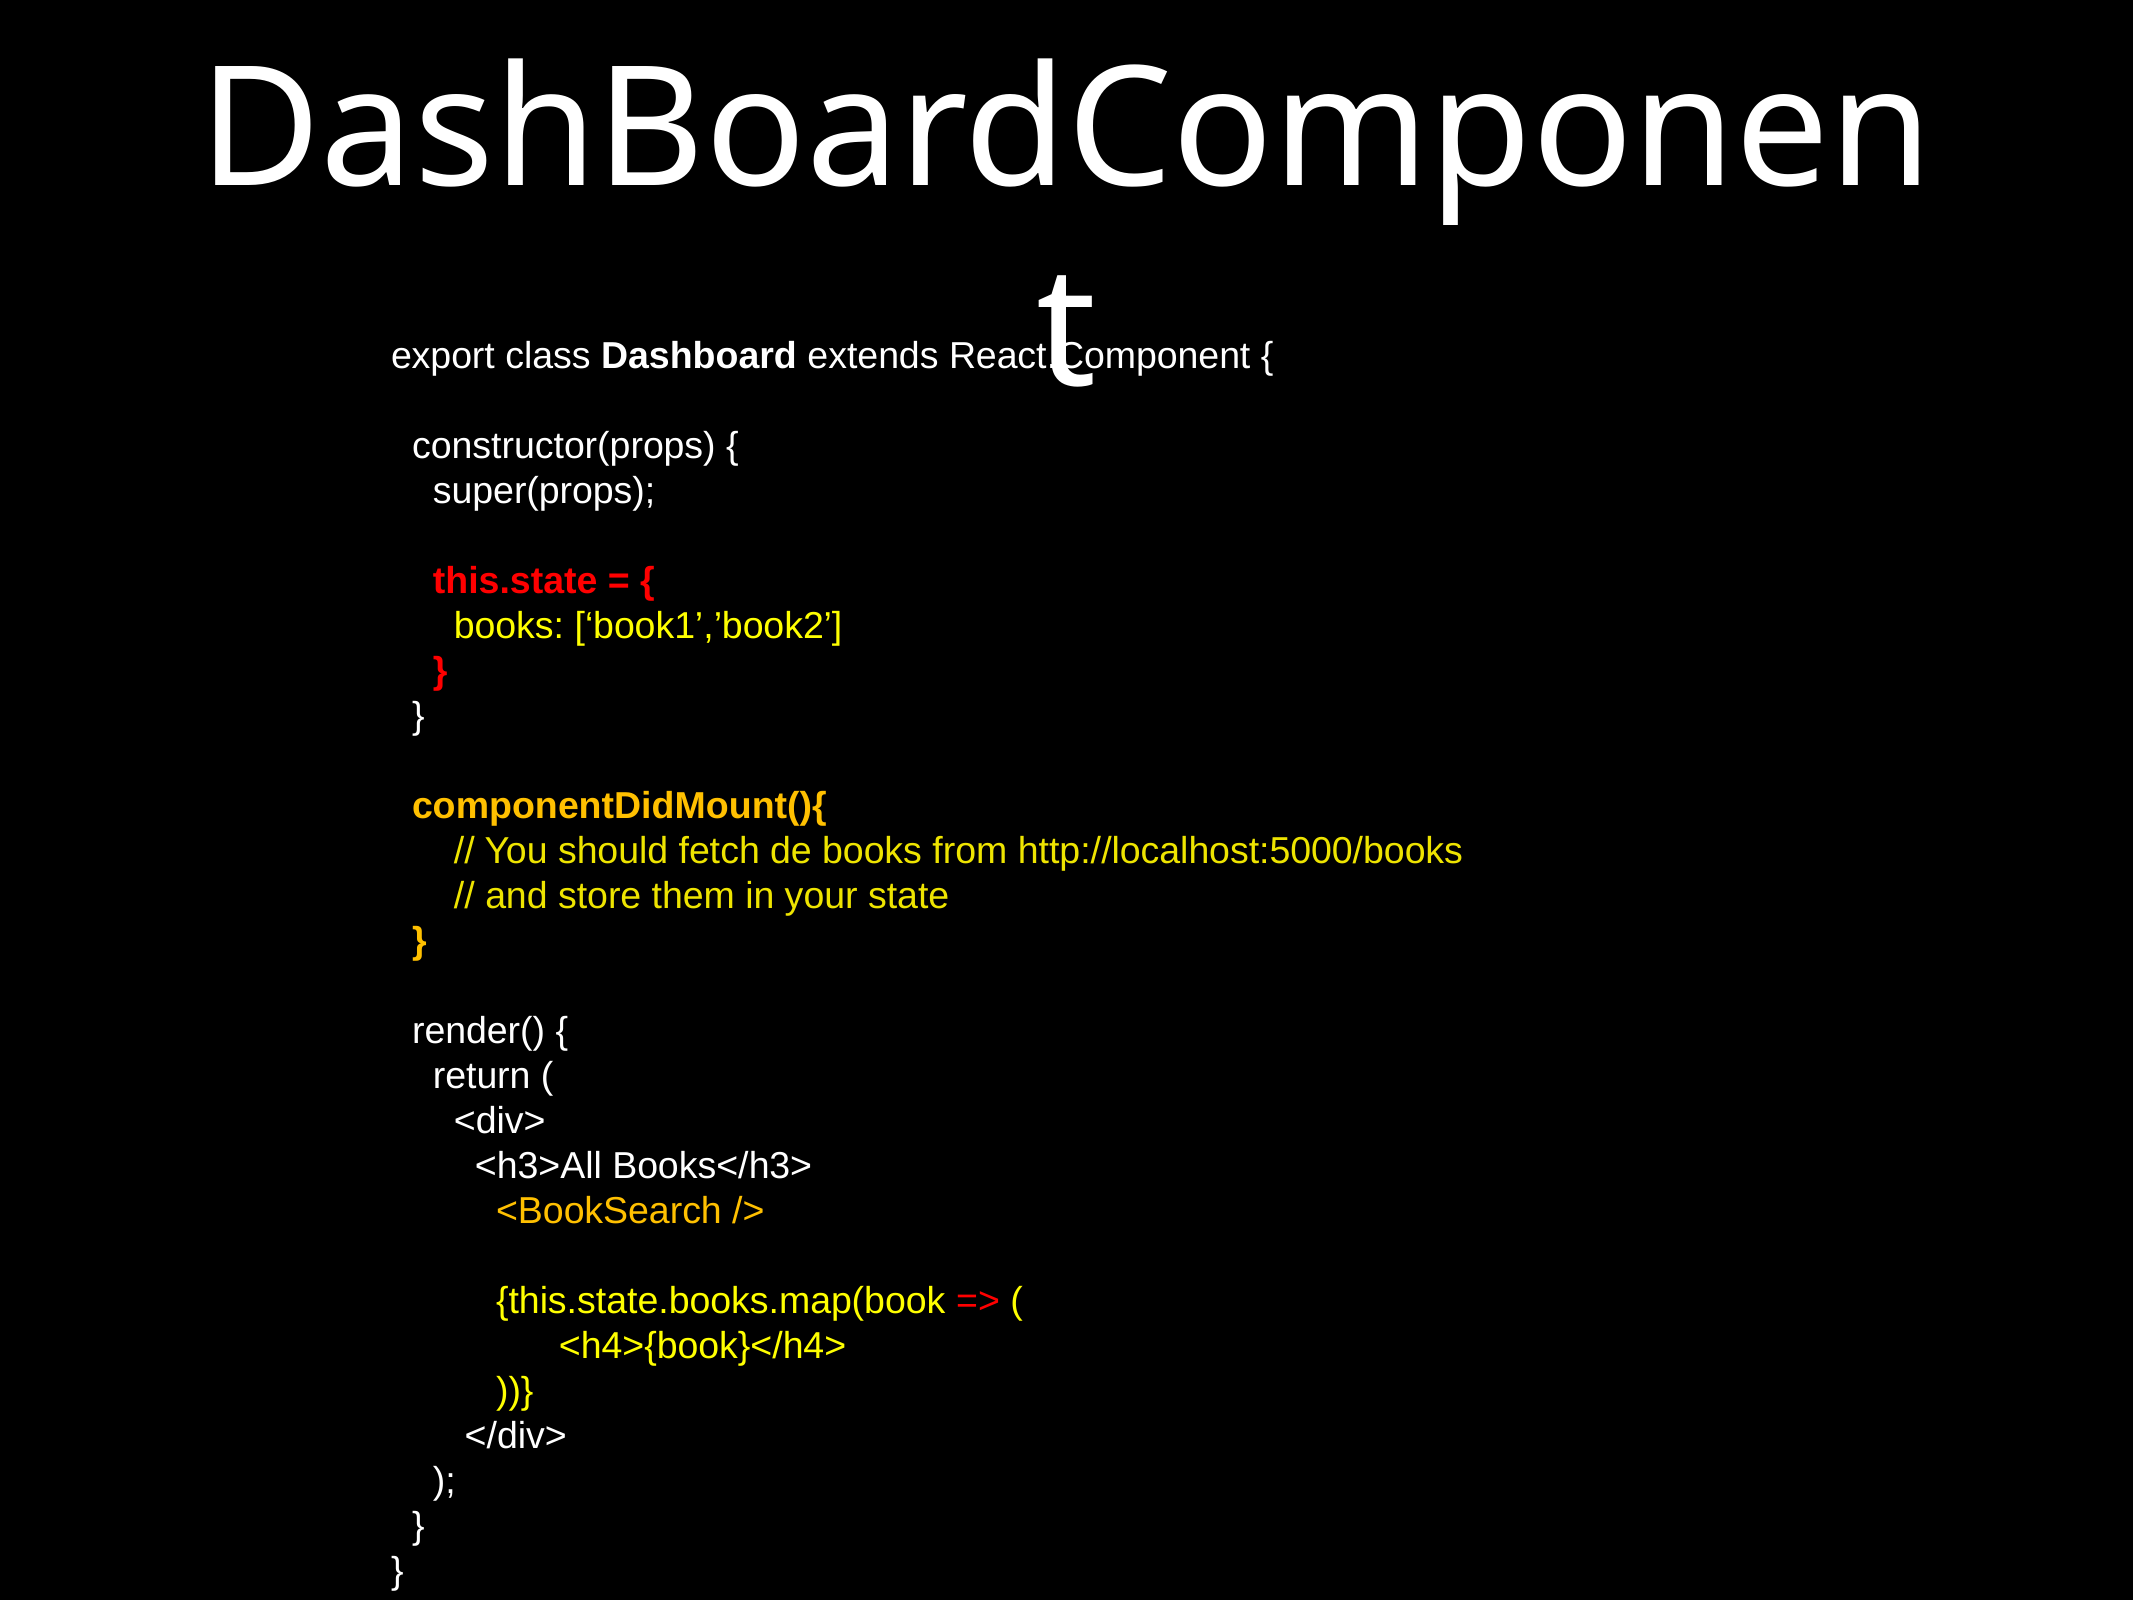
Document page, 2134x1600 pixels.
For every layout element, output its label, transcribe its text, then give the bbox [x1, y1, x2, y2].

title DashBoardComponent [156, 41, 1978, 396]
text_box export class Dashboard extends React.Component { constructor(props) { super(props); this.state = { books: [‘book1’,’book2’] } } componentDidMount(){ // You should fetch de books from http://localhost:5000/books // and store them in your state } render() { return ( <div> <h3>All Books</h3> <BookSearch /> {this.state.books.map(book => ( <h4>{book}</h4> ))} </div> ); } } [376, 422, 1801, 1430]
